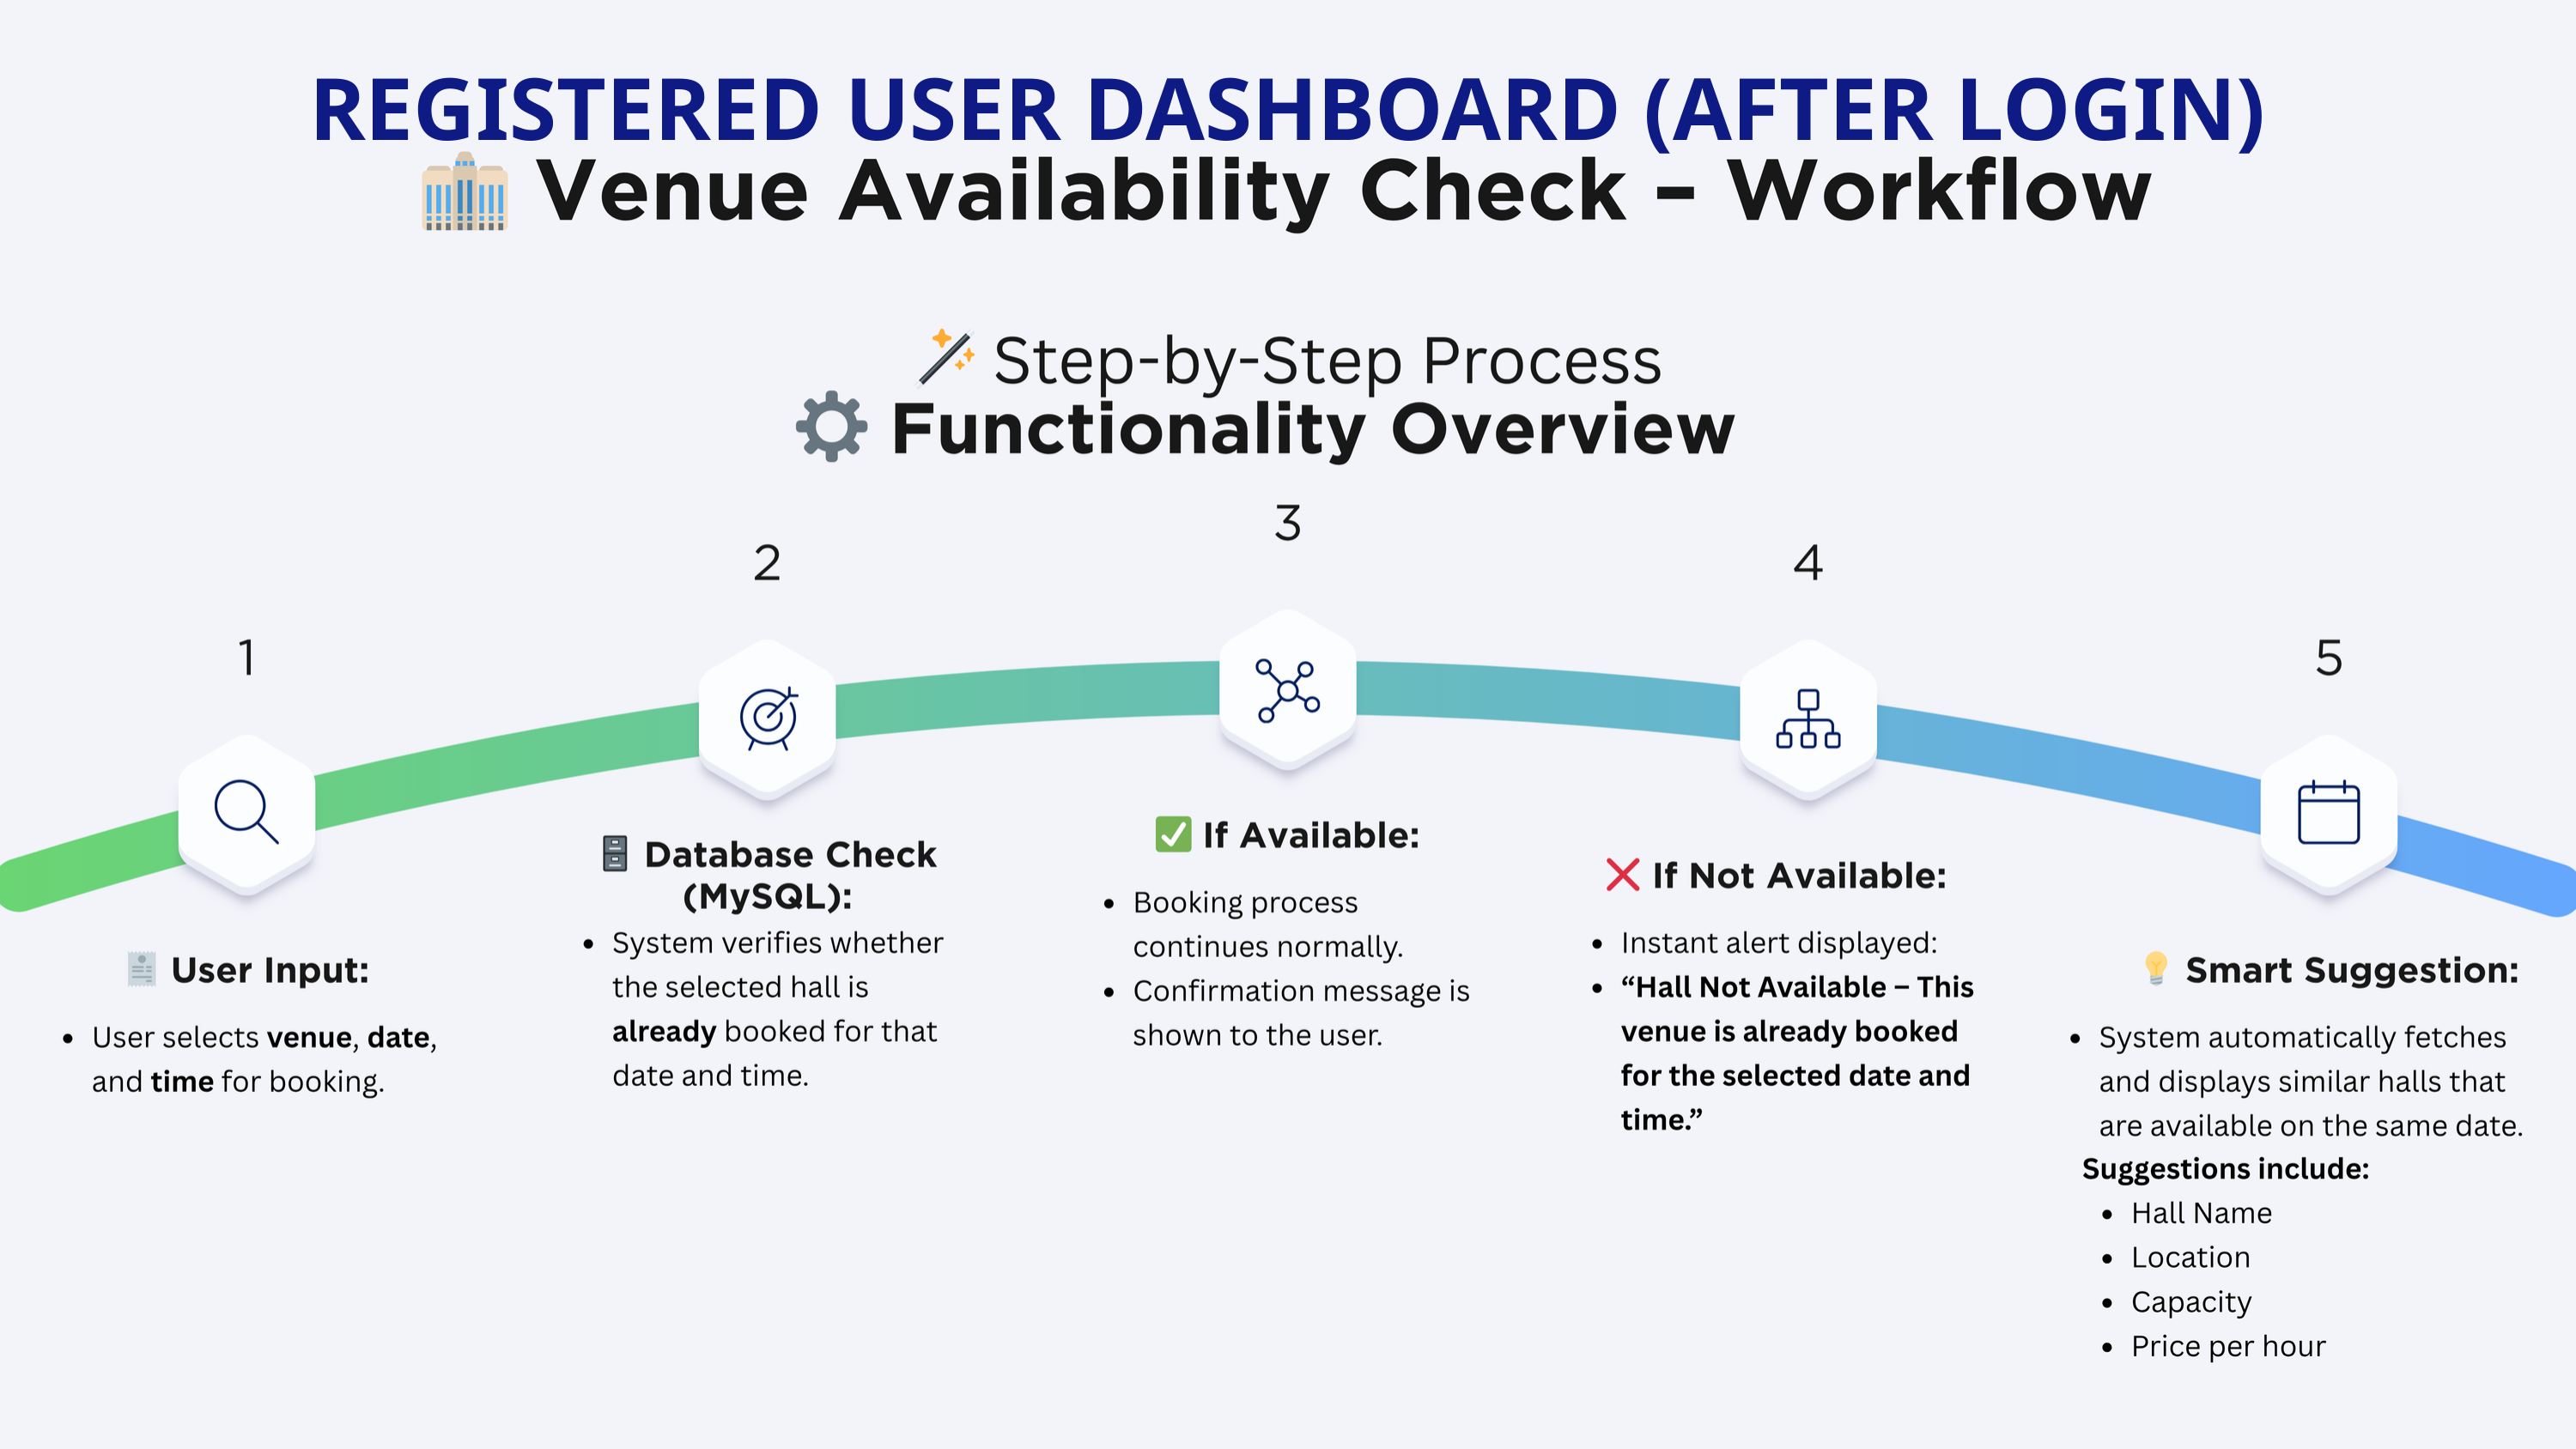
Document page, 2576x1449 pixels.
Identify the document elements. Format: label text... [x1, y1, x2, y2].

text_box REGISTERED USER DASHBOARD (AFTER LOGIN) [206, 37, 2370, 158]
text_box [0, 0, 2576, 1449]
